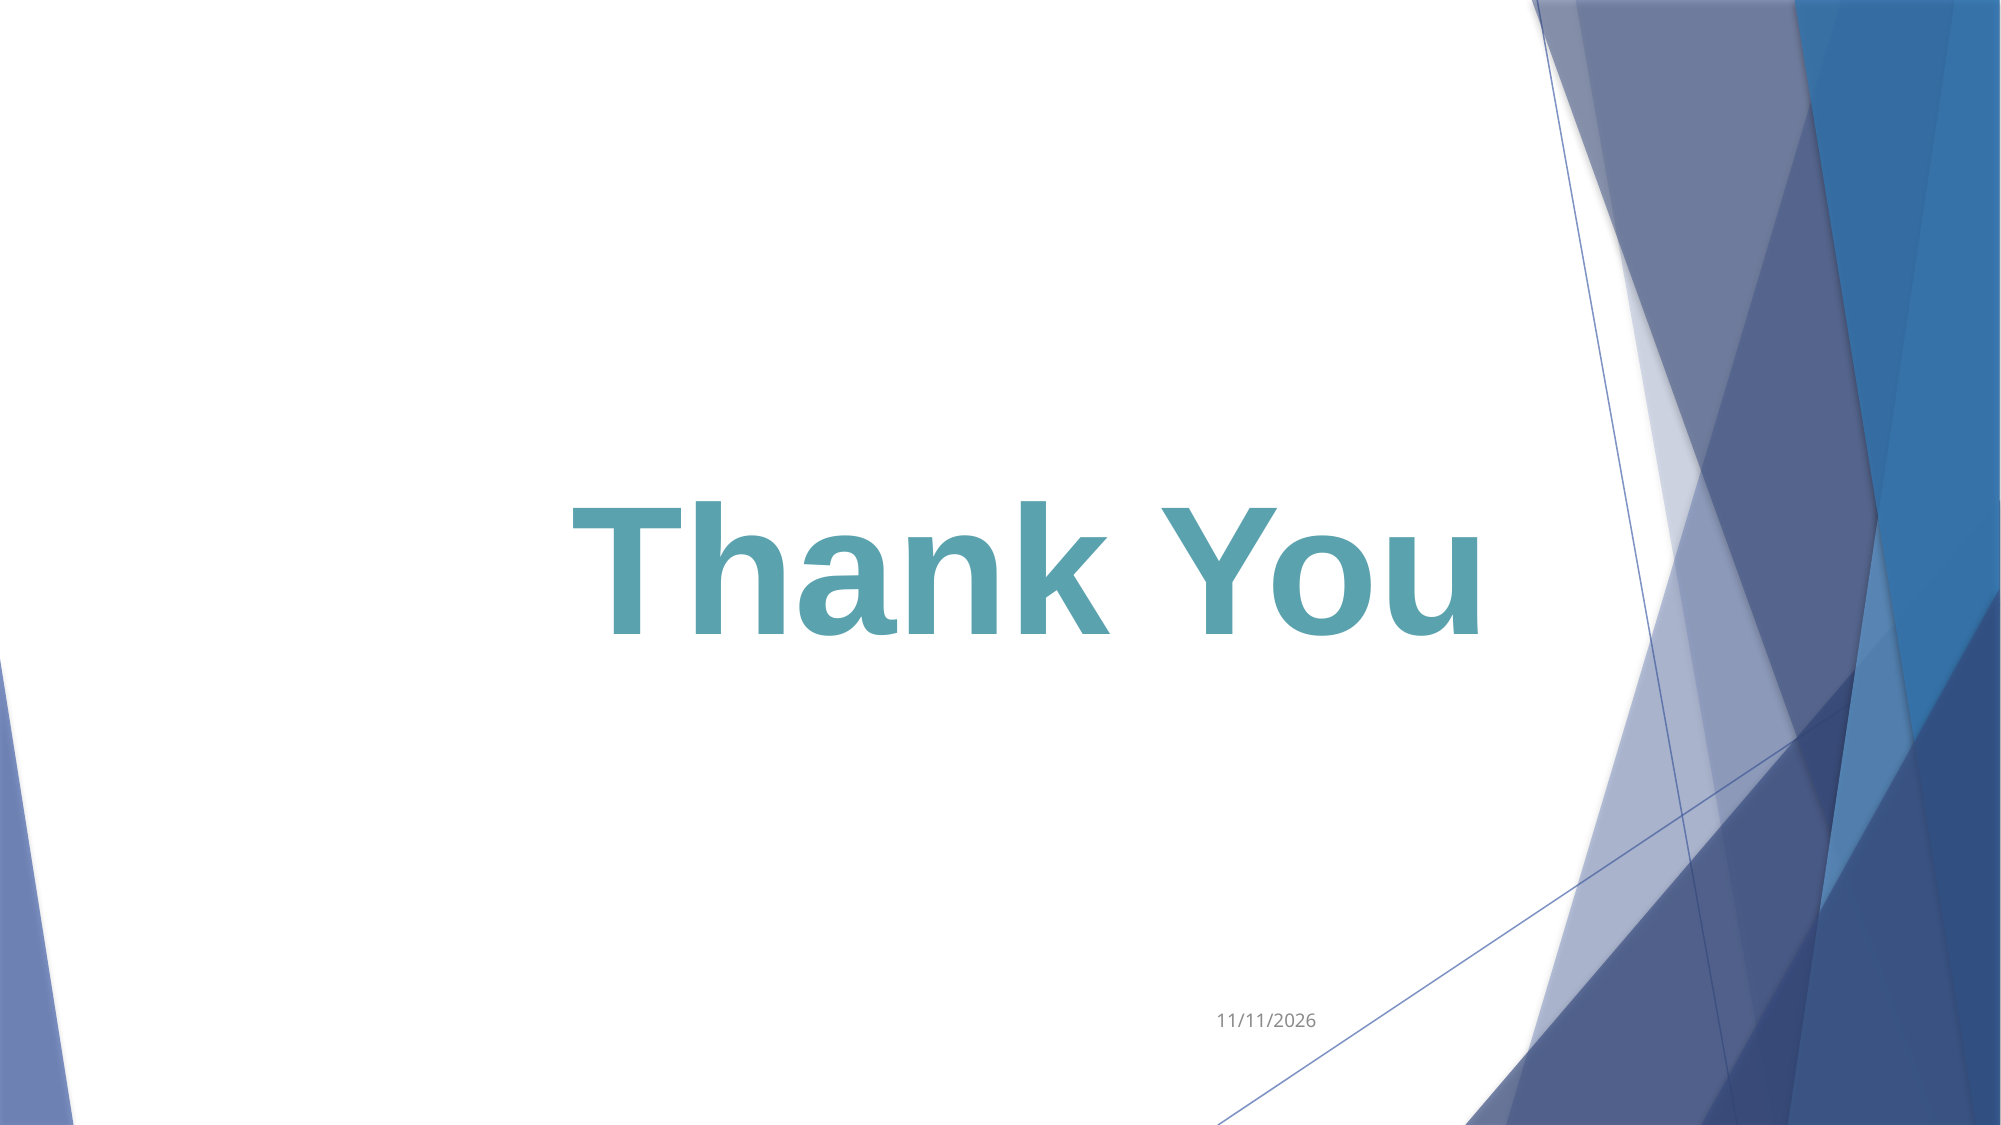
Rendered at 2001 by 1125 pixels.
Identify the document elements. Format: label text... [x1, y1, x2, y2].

text_box Thank You [387, 443, 1676, 679]
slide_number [1181, 991, 1332, 1051]
